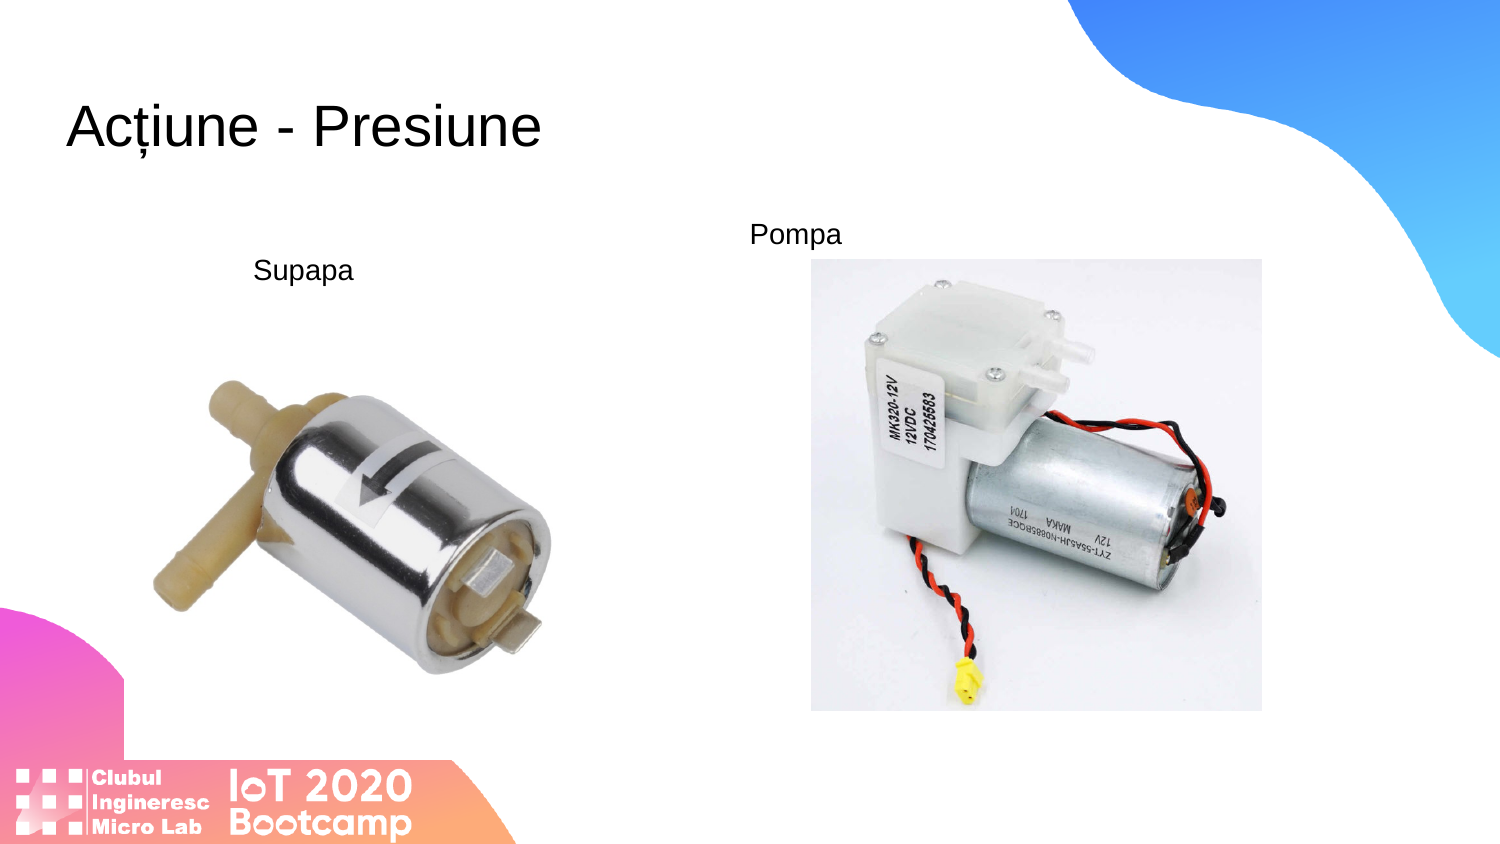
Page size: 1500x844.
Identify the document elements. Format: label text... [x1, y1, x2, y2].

text_box Supapa [238, 244, 689, 295]
text_box Pompa [734, 207, 1185, 258]
title Acțiune - Presiune [51, 72, 1449, 167]
picture [0, 0, 1500, 844]
